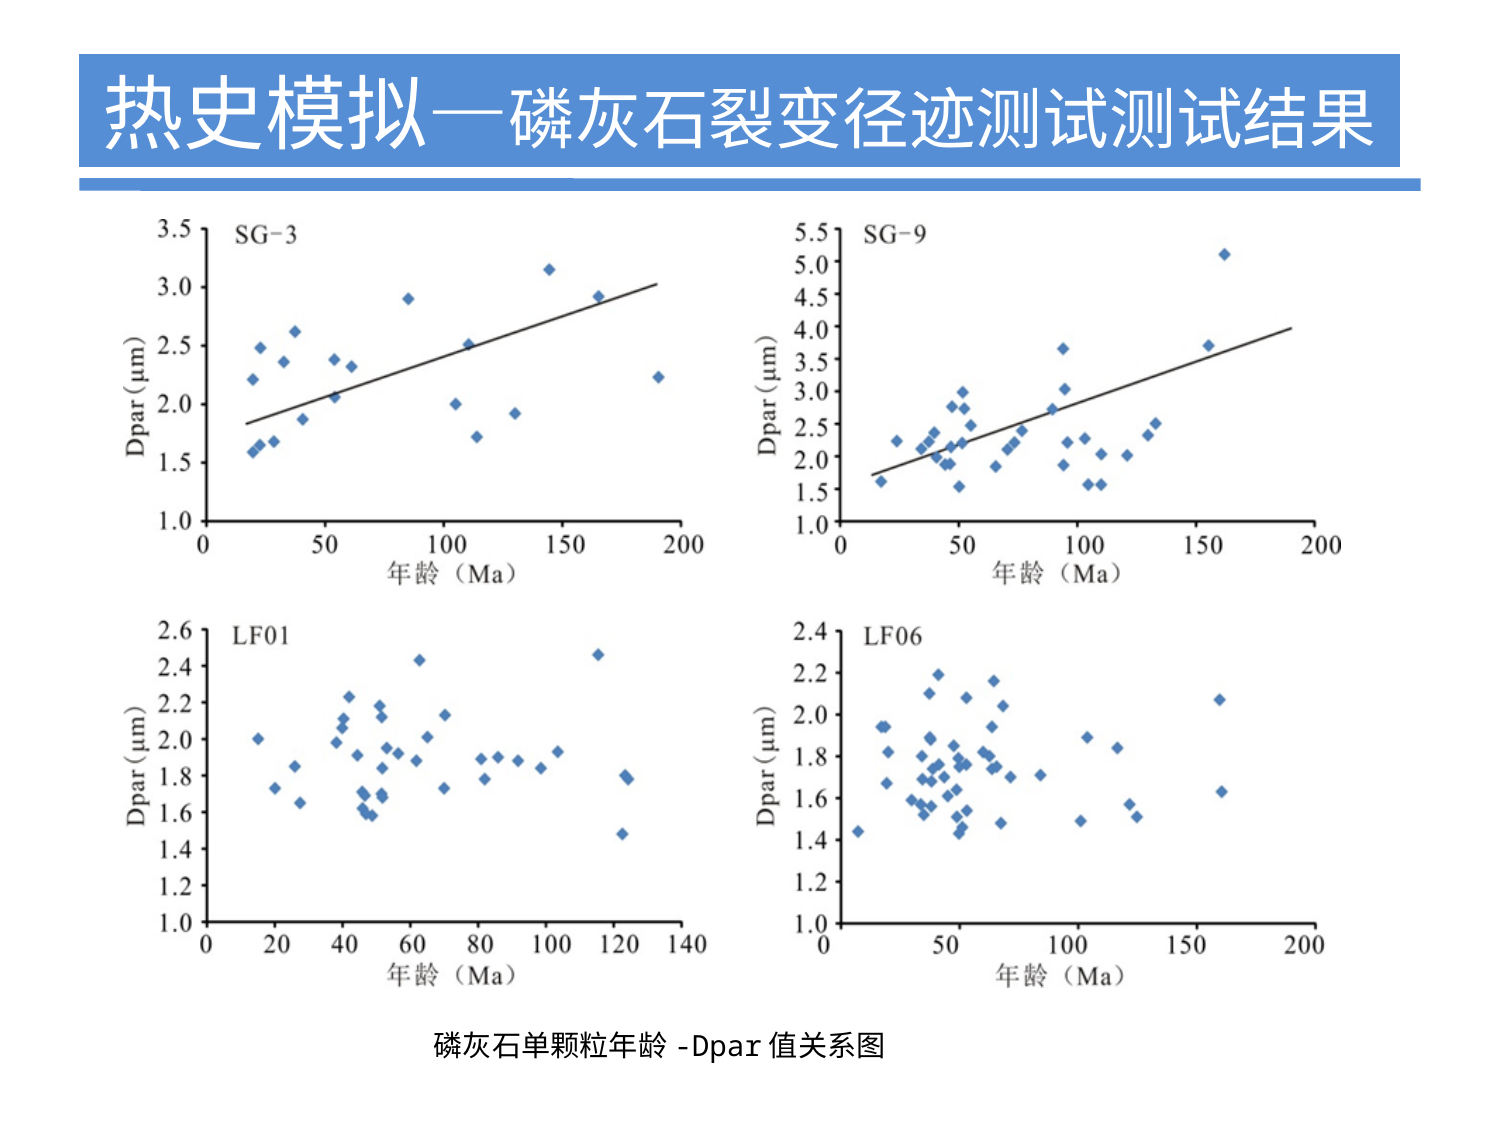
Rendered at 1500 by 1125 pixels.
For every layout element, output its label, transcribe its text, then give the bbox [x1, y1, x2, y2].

picture [123, 218, 1341, 988]
text_box 磷灰石单颗粒年龄-Dpar值关系图 [418, 1019, 901, 1070]
text_box 热史模拟—磷灰石裂变径迹测试测试结果 [79, 54, 1400, 167]
